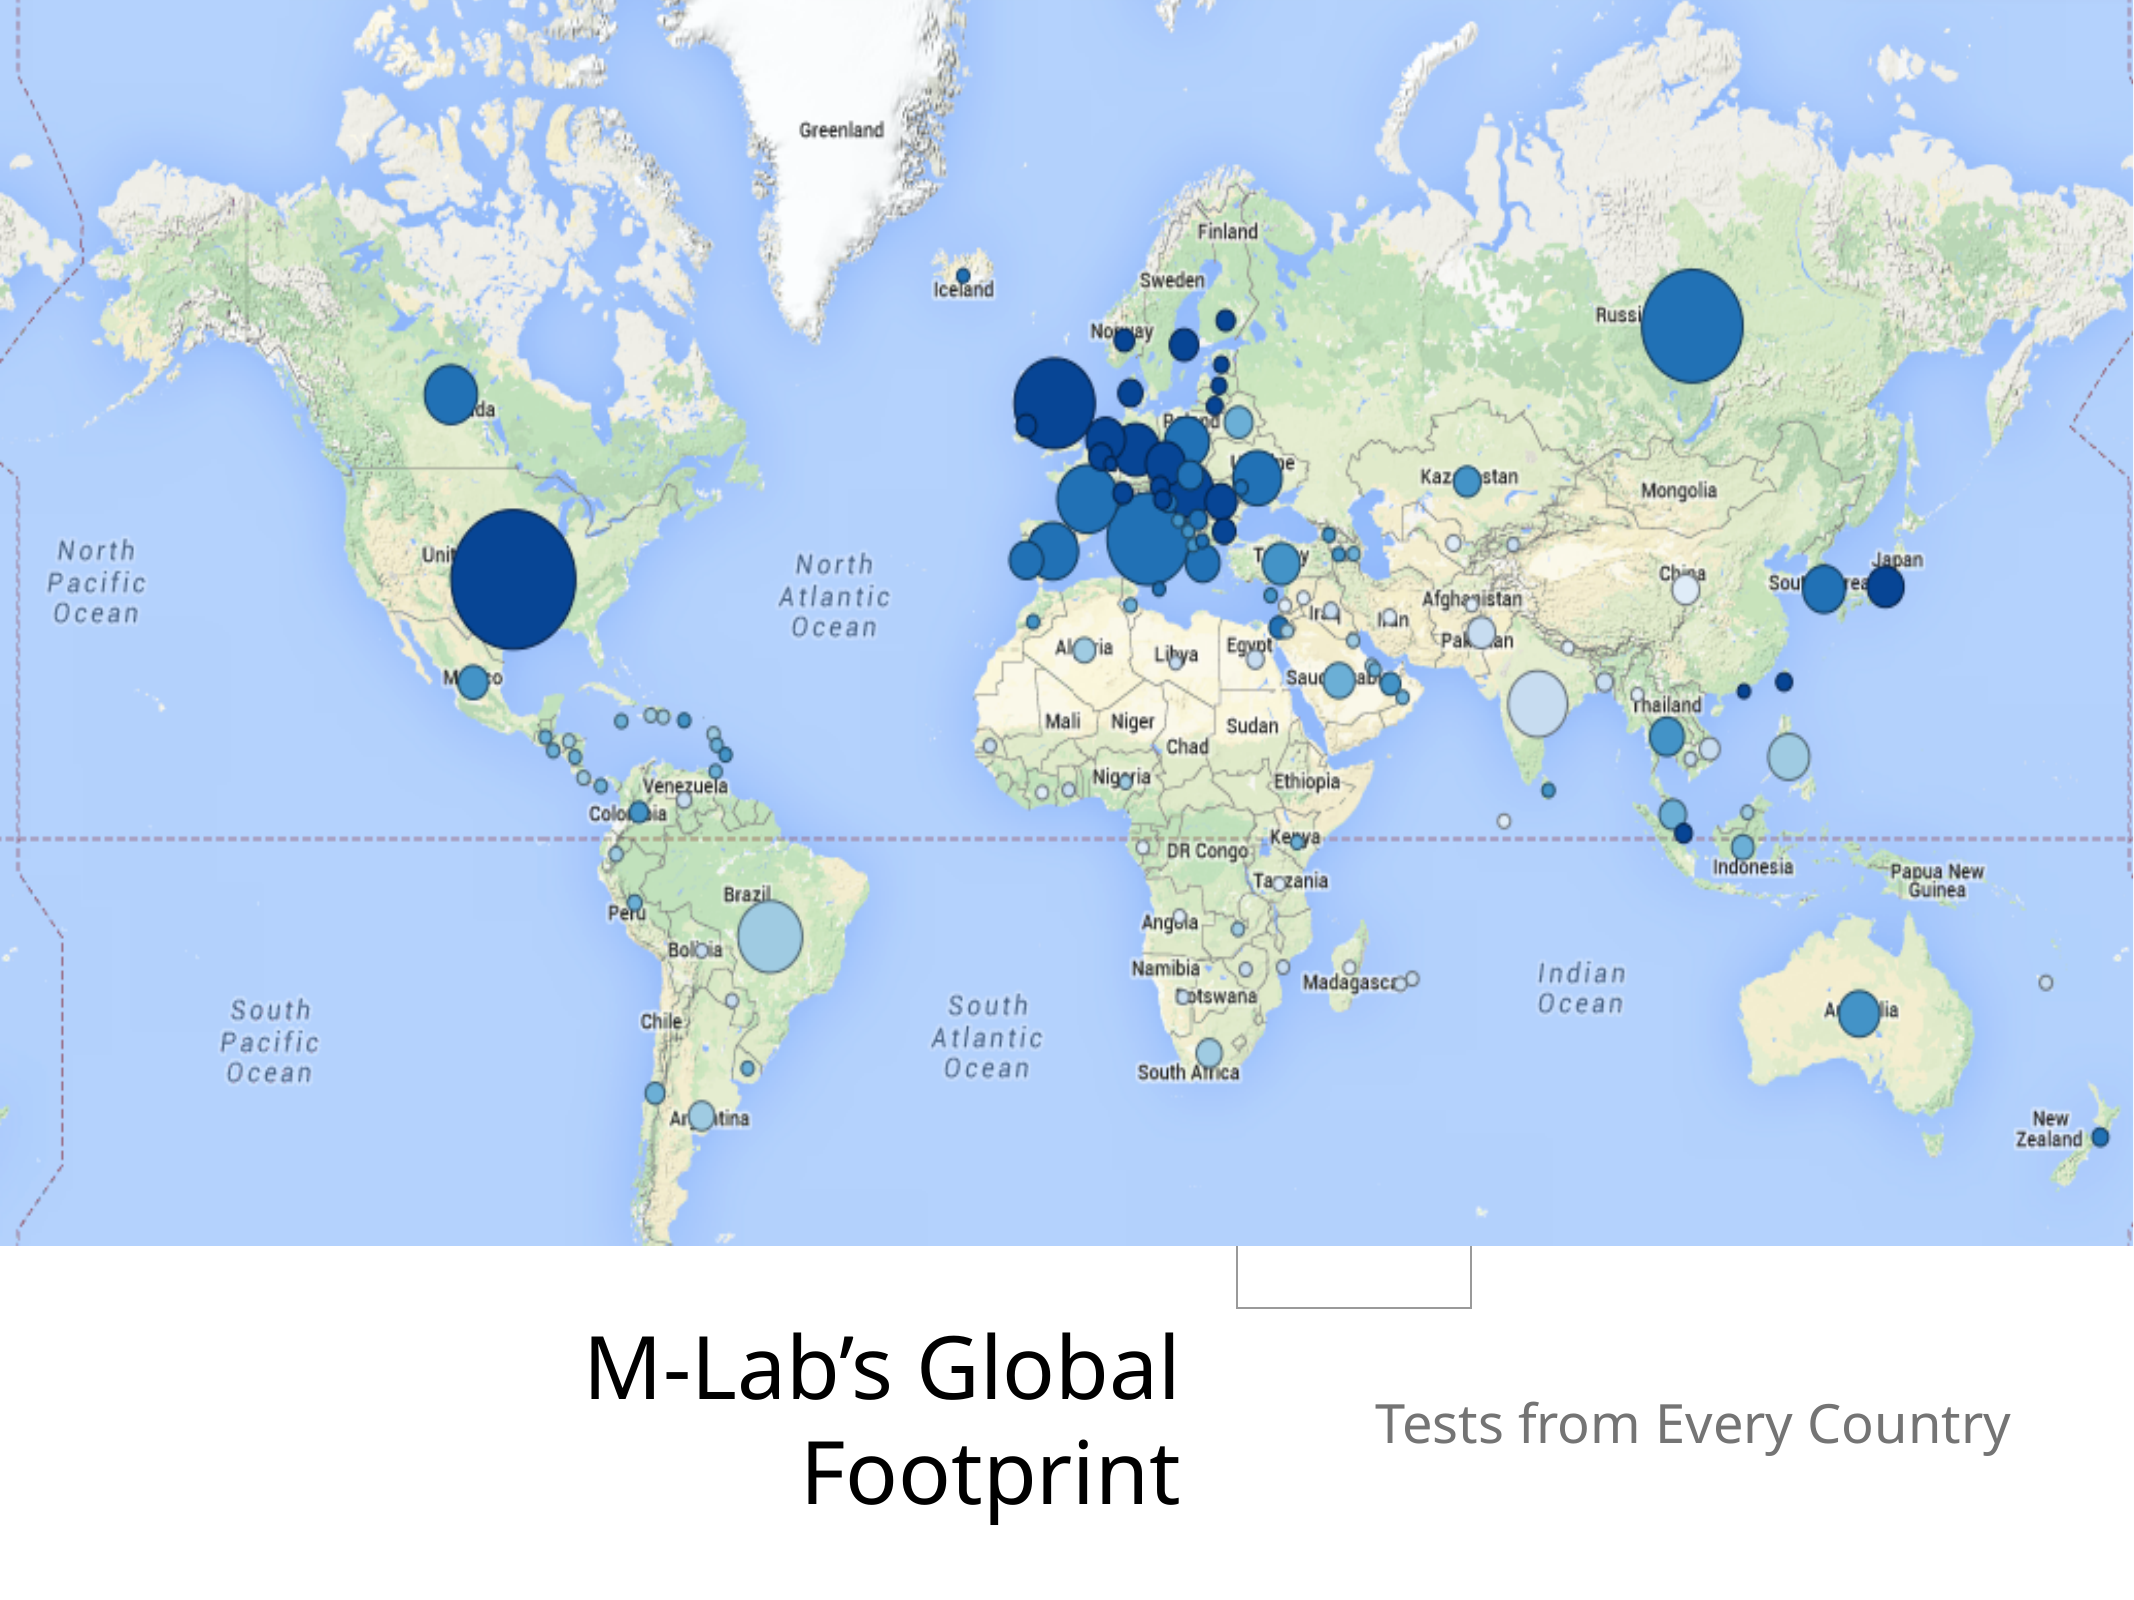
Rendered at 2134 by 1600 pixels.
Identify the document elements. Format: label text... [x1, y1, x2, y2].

picture [0, 0, 2134, 1246]
text_box Tests from Every Country [1287, 1389, 2100, 1473]
text_box M-Lab’s Global Footprint [231, 1277, 1182, 1557]
